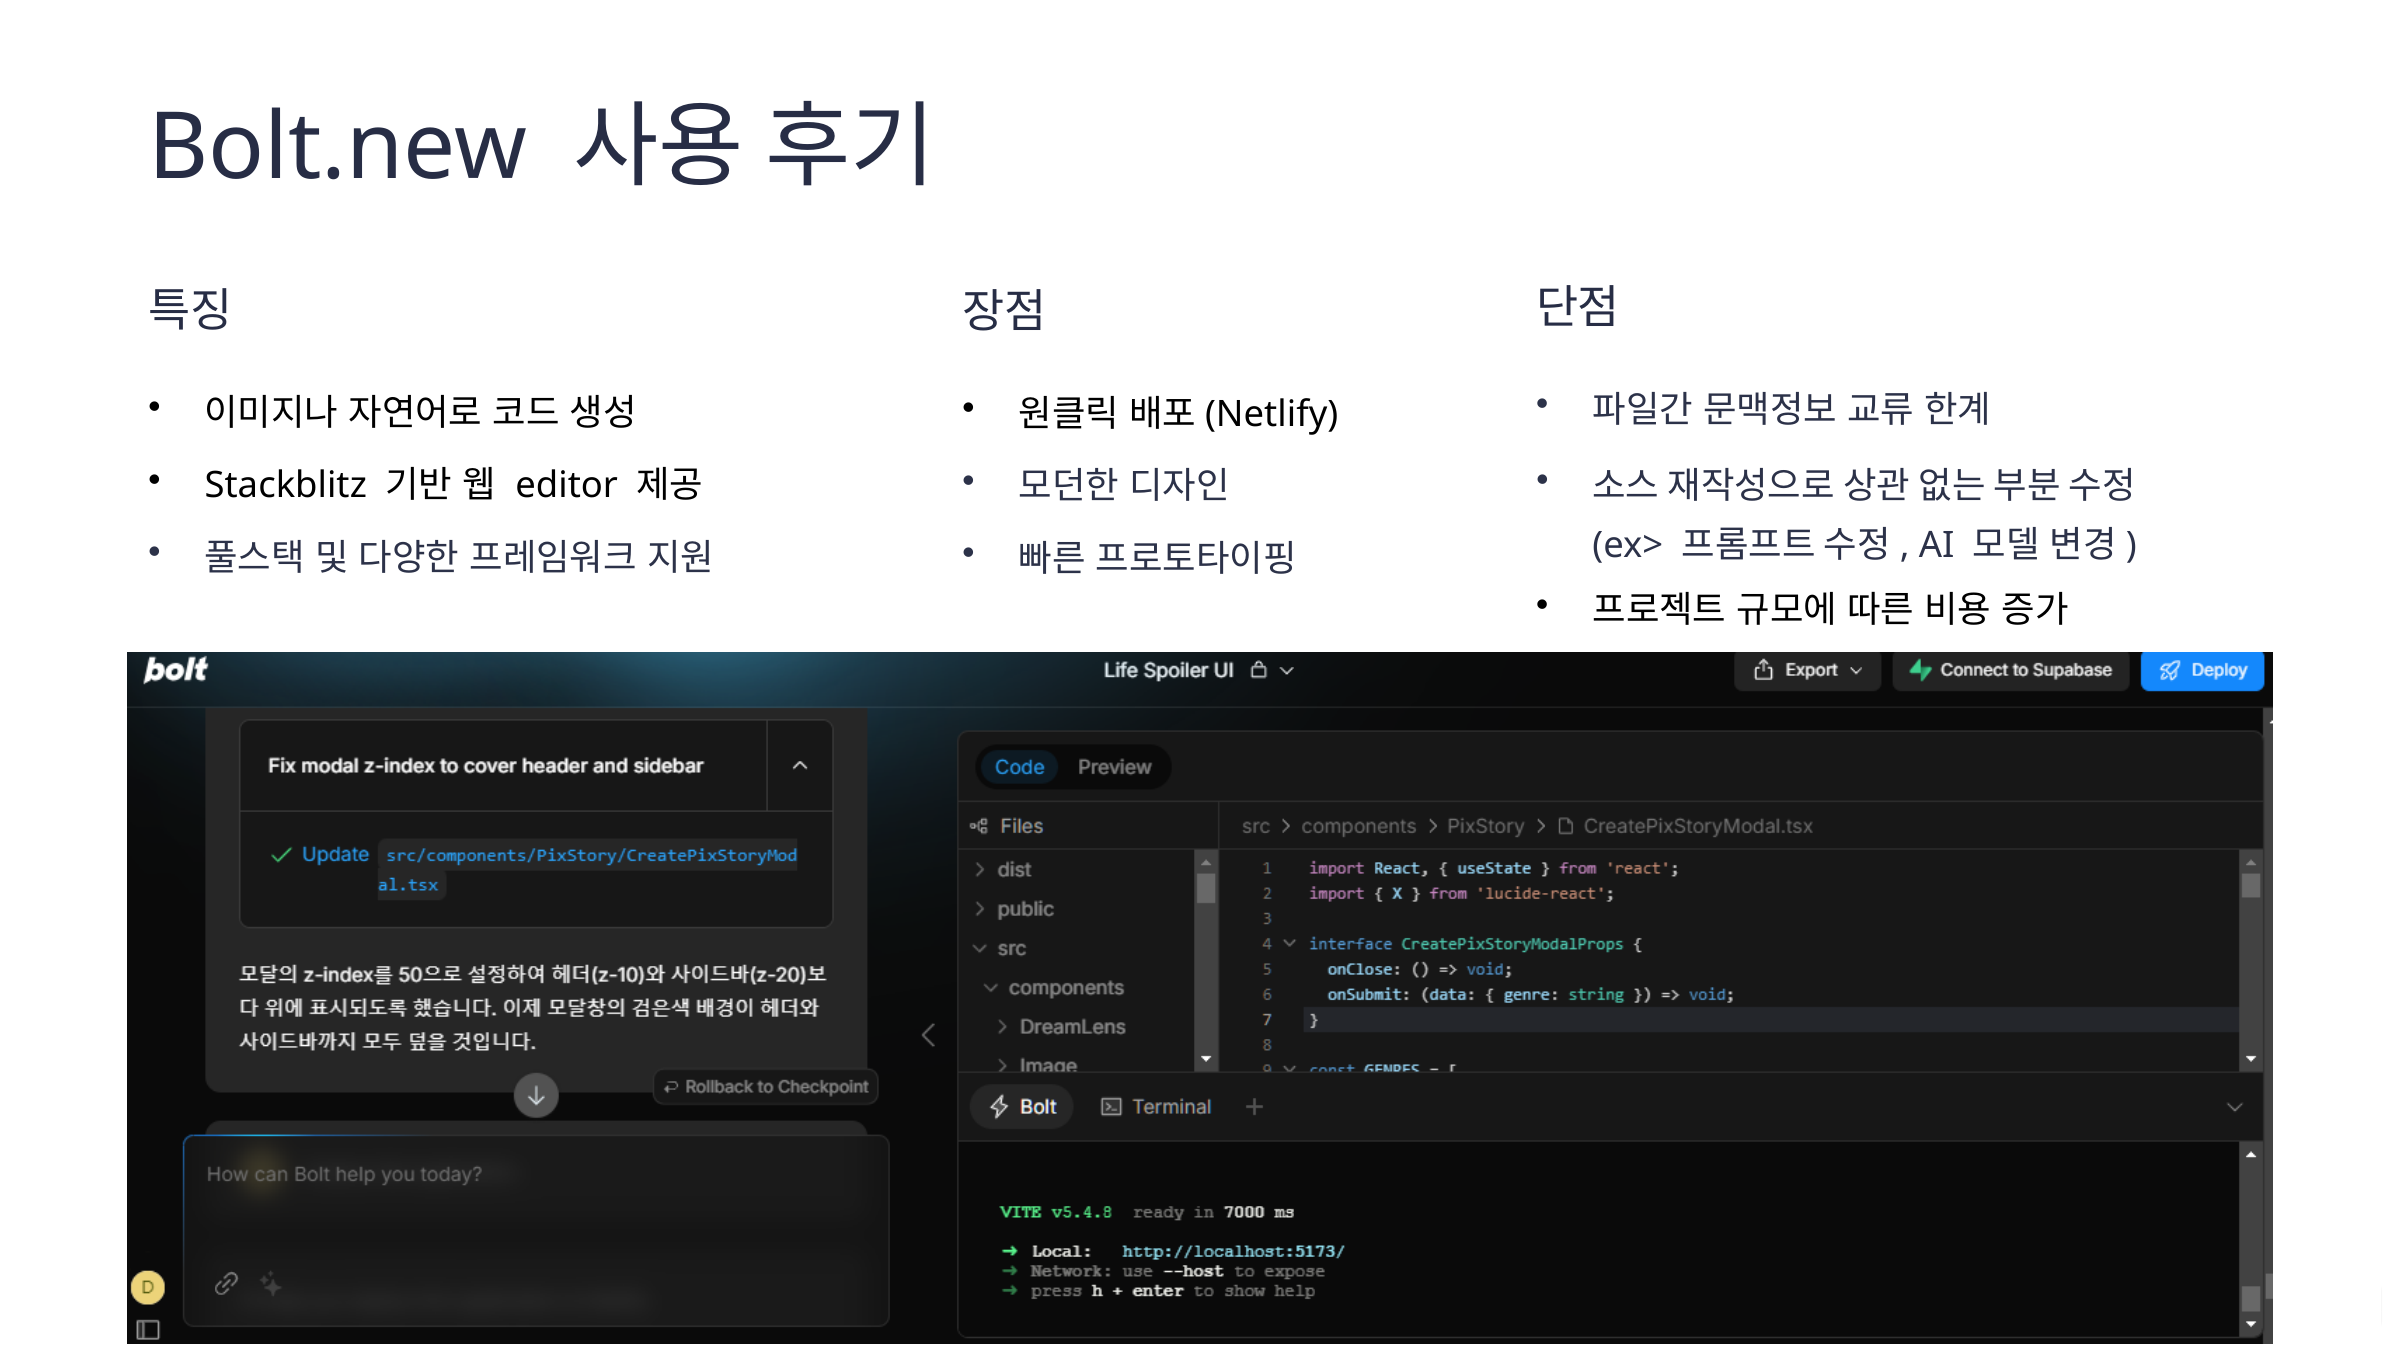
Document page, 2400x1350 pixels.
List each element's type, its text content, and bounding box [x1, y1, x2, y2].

text_box 장점 [962, 279, 1391, 338]
picture [127, 652, 2389, 1345]
text_box 프로젝트 규모에 따른 비용 증가 [1536, 571, 2199, 631]
text_box 파일간 문맥정보 교류 한계 [1536, 370, 2199, 430]
text_box Bolt.new 사용 후기 [148, 81, 1079, 198]
text_box 단점 [1536, 275, 1837, 334]
text_box 원클릭 배포(Netlify) [962, 374, 1410, 434]
text_box Stackblitz 기반 웹 editor 제공 [148, 445, 753, 506]
text_box 특징 [148, 278, 577, 337]
text_box 소스 재작성으로 상관 없는 부분 수정 (ex> 프롬프트 수정, AI 모델 변경) [1536, 446, 2256, 571]
text_box 이미지나 자연어로 코드 생성 [148, 373, 753, 433]
text_box 모던한 디자인 [962, 446, 1410, 507]
text_box 빠른 프로토타이핑 [962, 519, 1374, 579]
text_box 풀스택 및 다양한 프레임워크 지원 [148, 518, 753, 578]
